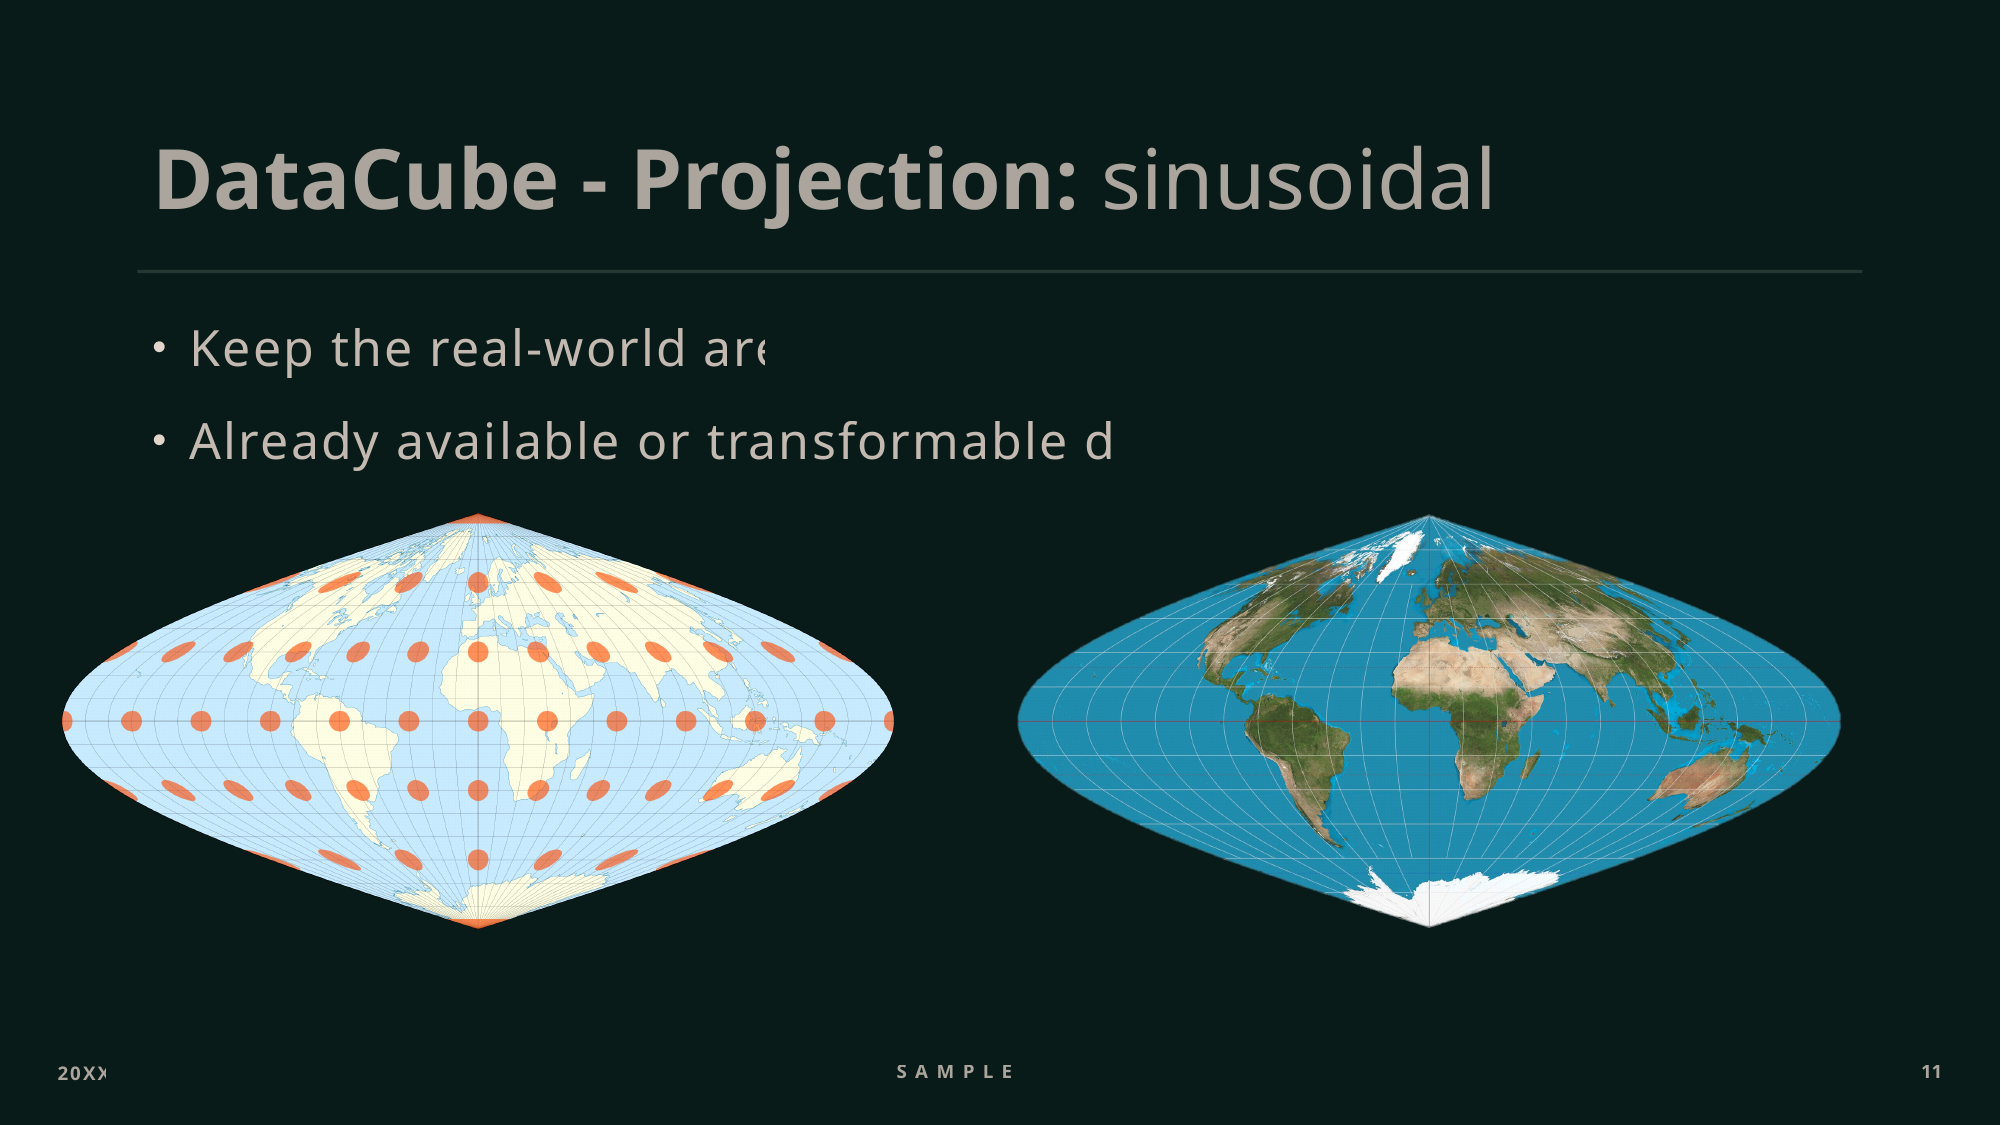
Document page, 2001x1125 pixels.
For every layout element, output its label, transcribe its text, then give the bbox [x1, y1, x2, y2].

picture [1015, 513, 1842, 929]
picture [62, 513, 894, 929]
slide_number 20XX [42, 1042, 587, 1103]
title DataCube - Projection: sinusoidal [137, 108, 1863, 244]
footer Sample Text [587, 1042, 1413, 1103]
slide_number 11 [1725, 1042, 1958, 1103]
list Keep the real-world area Already available or transformable data [137, 297, 1863, 985]
